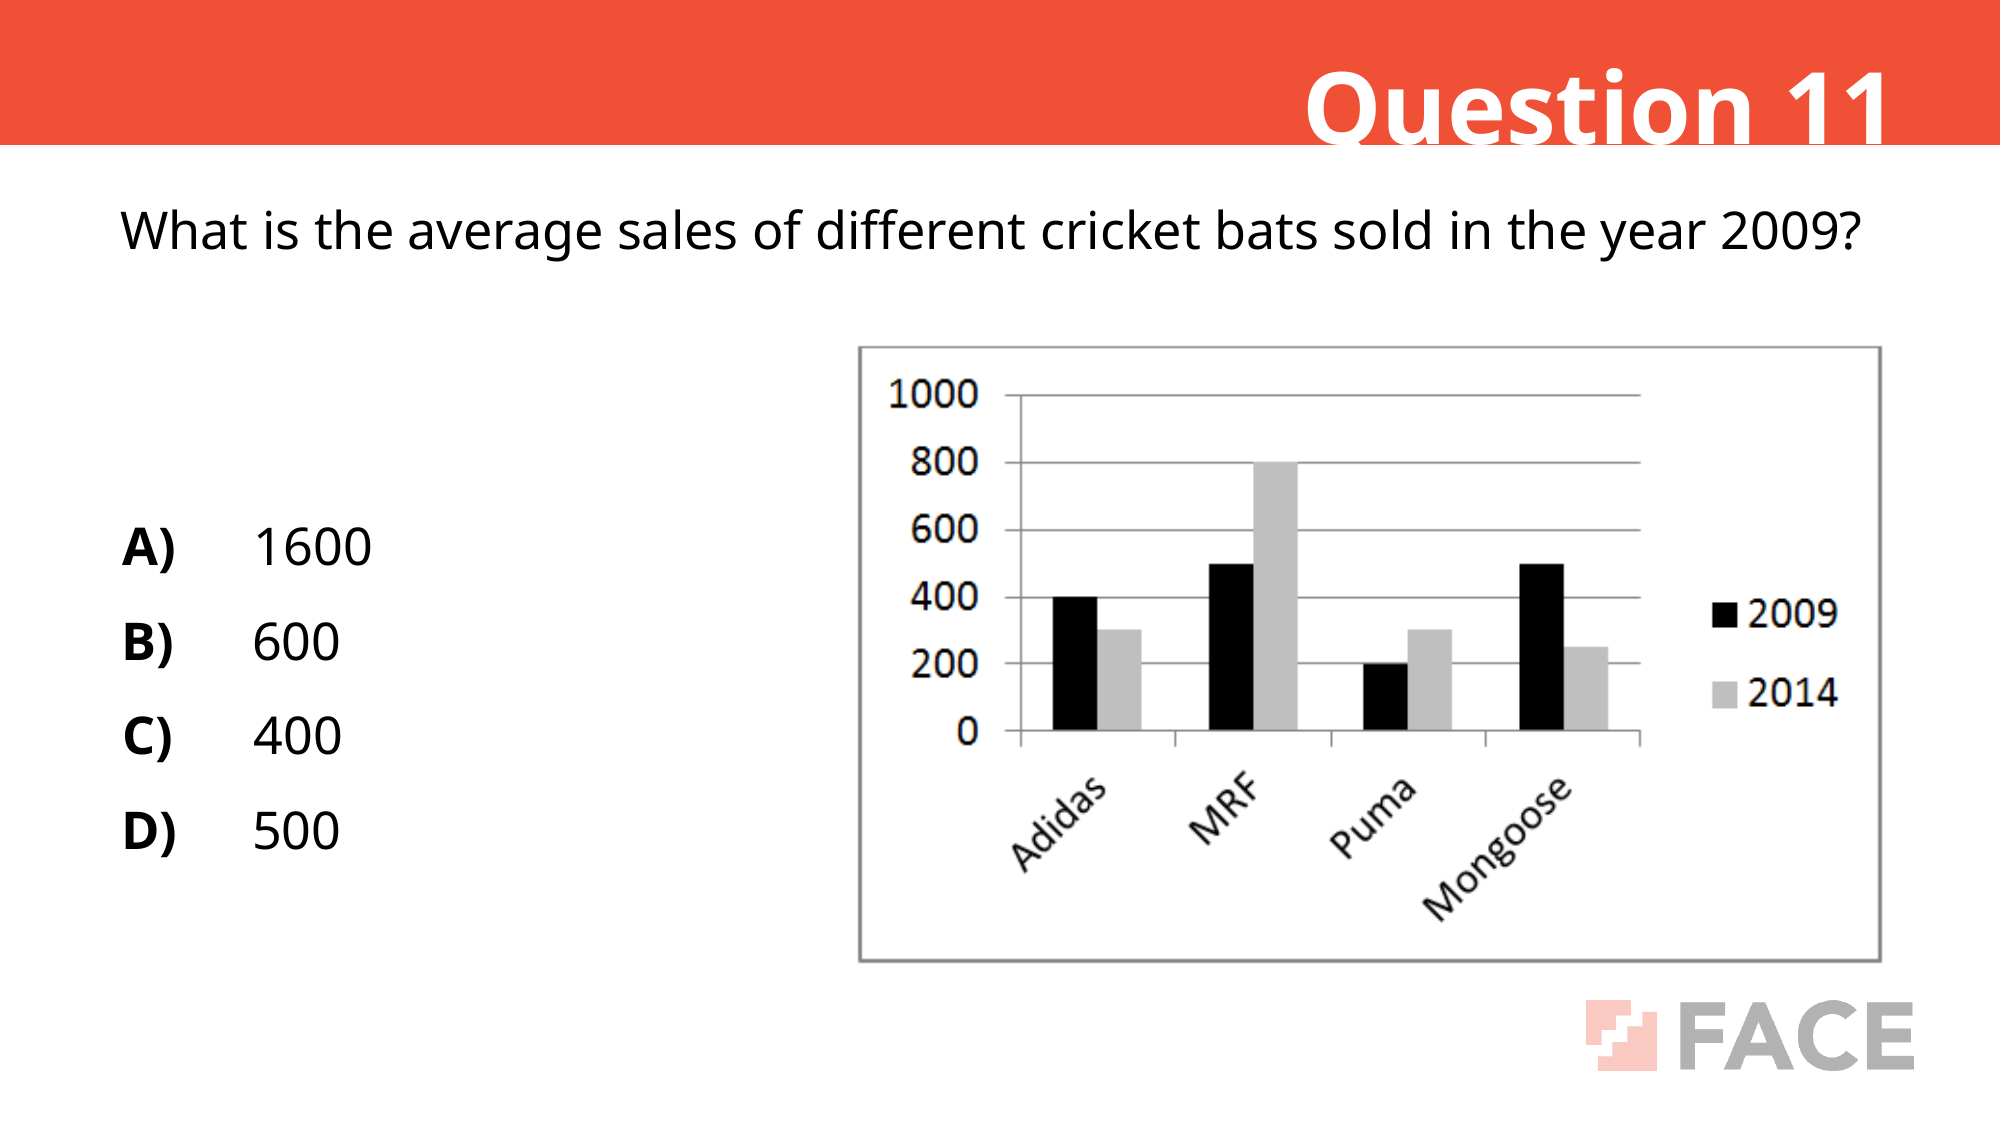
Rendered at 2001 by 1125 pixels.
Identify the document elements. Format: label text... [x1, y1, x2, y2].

text_box 600 [237, 569, 842, 678]
text_box D) [106, 758, 221, 867]
text_box Question 11 [638, 37, 1914, 173]
text_box B) [106, 569, 221, 678]
text_box [0, 0, 2000, 147]
picture [1586, 1000, 1914, 1072]
text_box What is the average sales of different cricket bats sold in the year 2009? [105, 189, 1895, 267]
picture [847, 336, 1894, 972]
text_box 1600 [238, 474, 842, 569]
text_box C) [107, 664, 223, 773]
text_box A) [107, 474, 223, 584]
text_box 500 [237, 758, 842, 867]
text_box 400 [238, 664, 842, 758]
